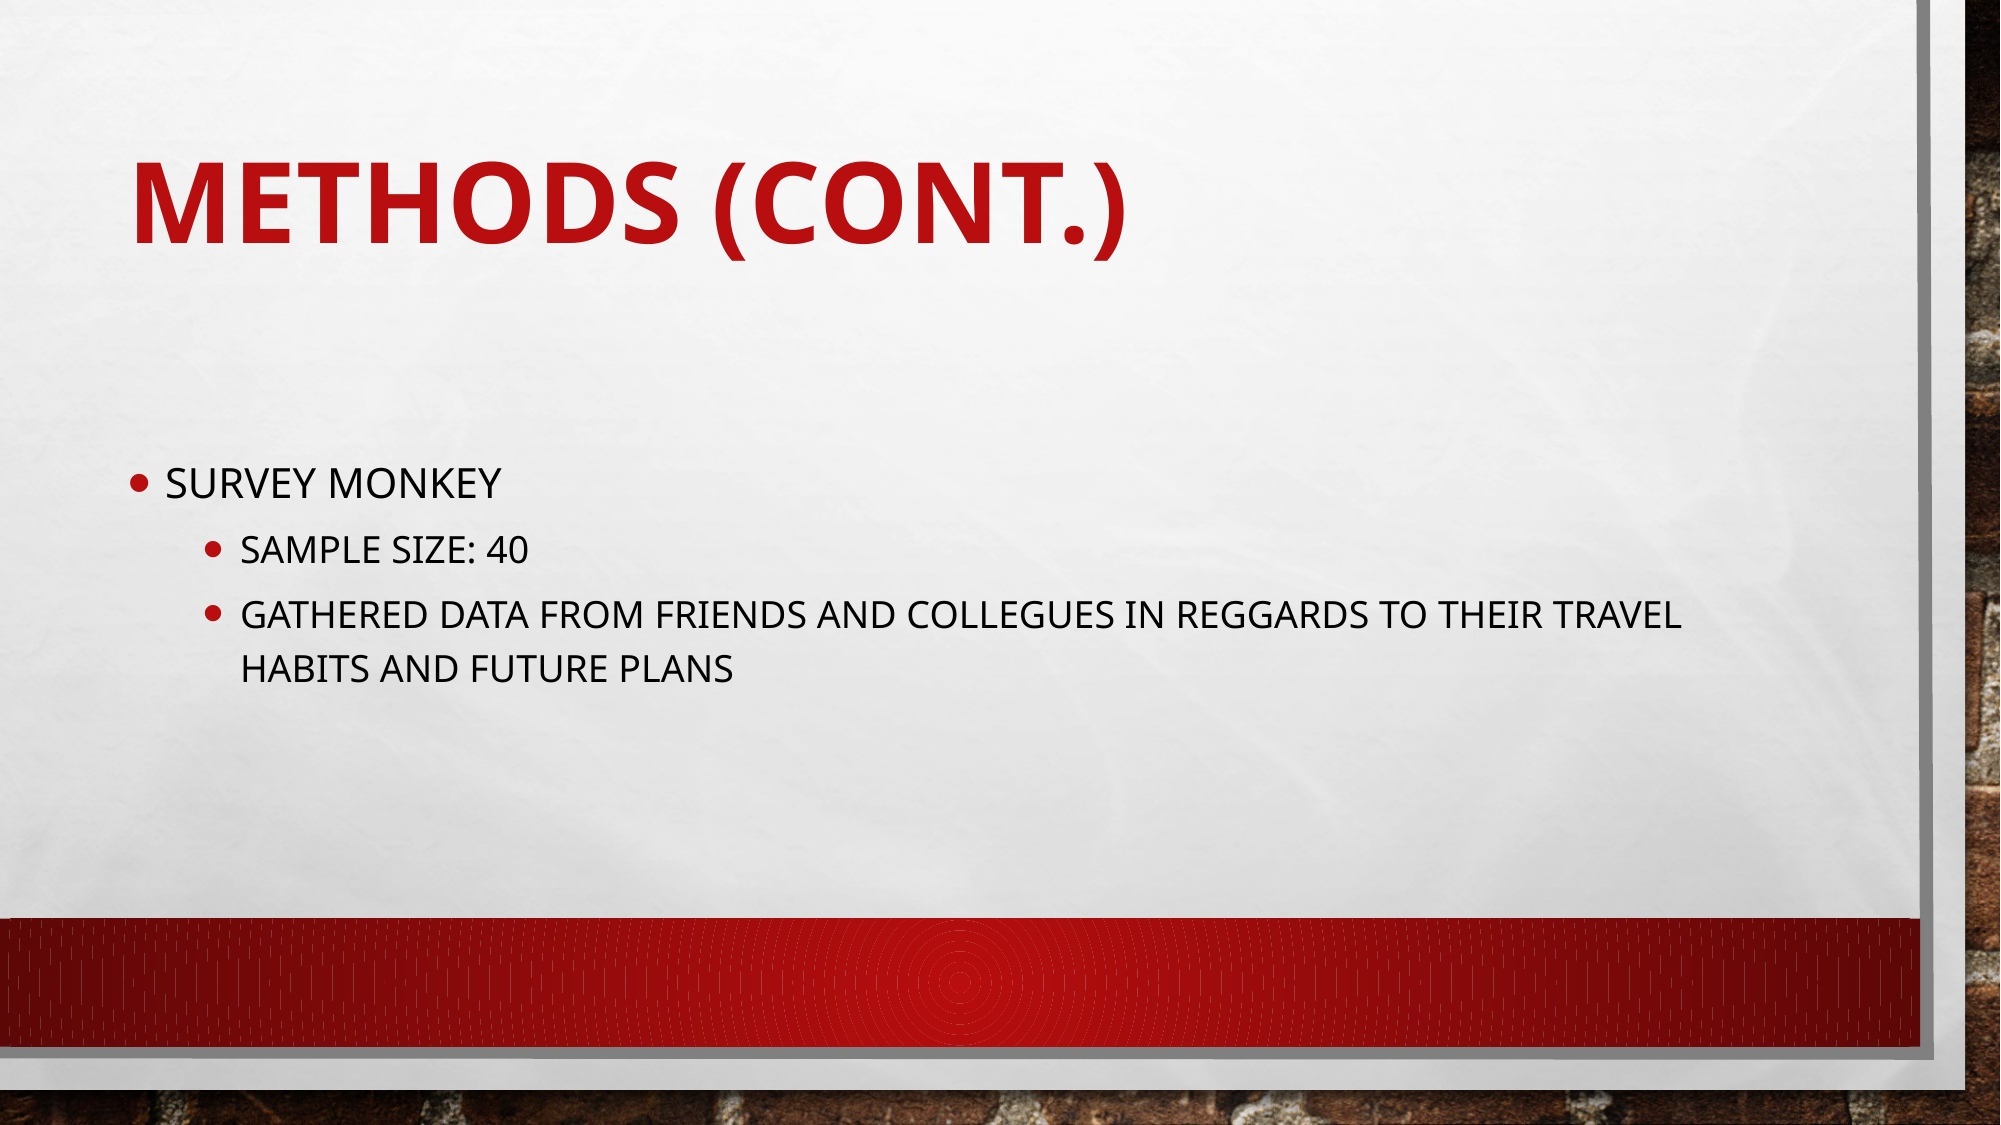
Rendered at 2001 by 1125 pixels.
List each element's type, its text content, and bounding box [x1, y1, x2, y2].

picture [0, 0, 2000, 1125]
list Survey monkey SAMPLE SIZE: 40 GATHERED DATA FROM FRIENDS AND COLLEGUES IN REGGARDS TO THEIR TRAVEL HABITS AND FUTURE PLANS [112, 338, 1818, 882]
title Methods (cont.) [112, 112, 1818, 302]
